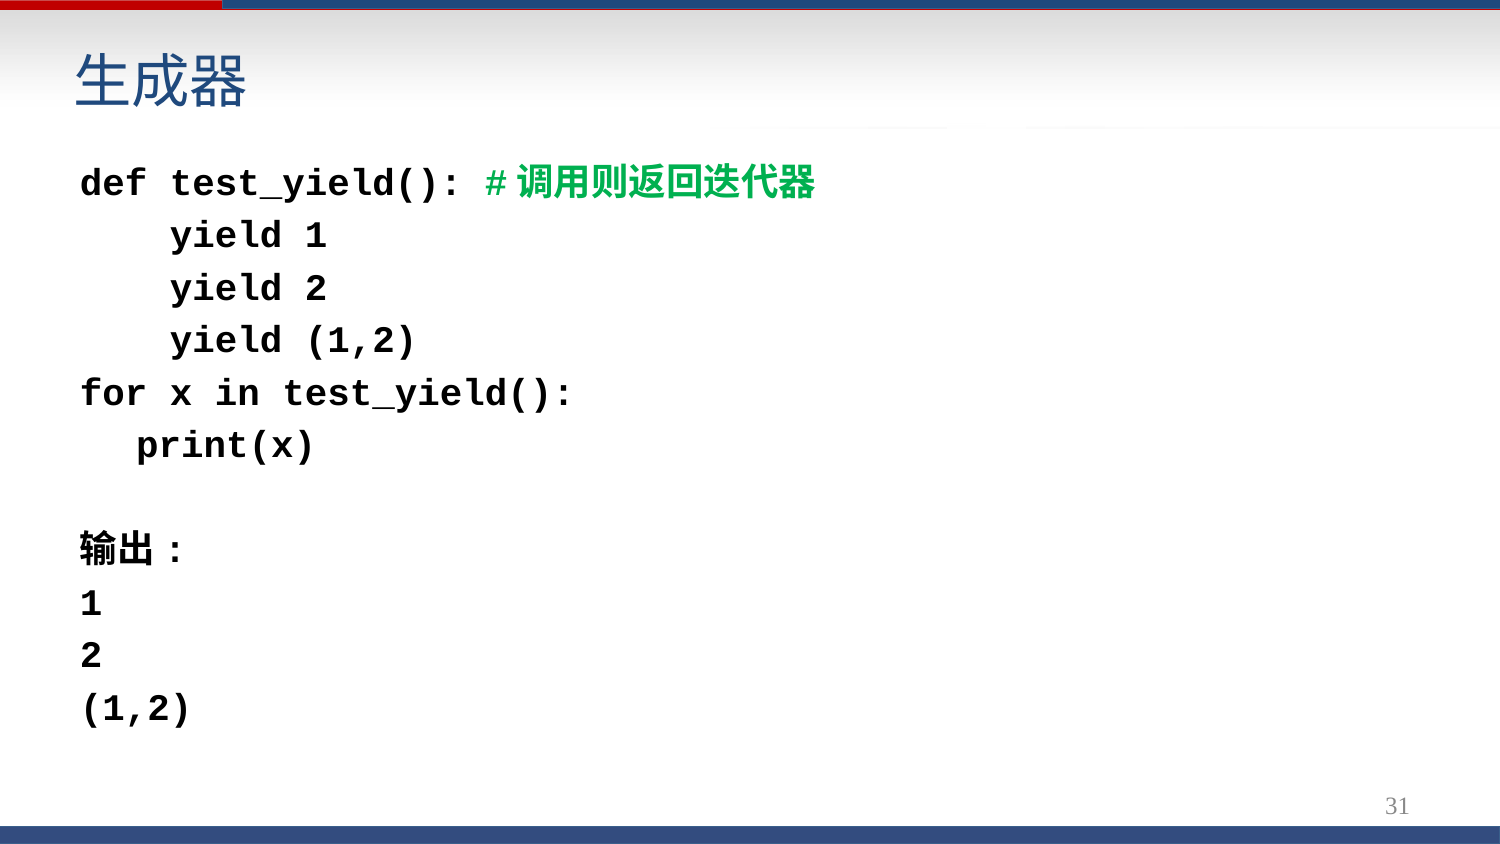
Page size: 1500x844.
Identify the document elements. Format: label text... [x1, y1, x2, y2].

picture [0, 10, 1500, 129]
list def test_yield(): #调用则返回迭代器 yield 1 yield 2 yield (1,2) for x in test_yield(): print(x) 输出: 1 2 (1,2) [64, 150, 1471, 720]
title 生成器 [58, 14, 1430, 145]
slide_number 31 [1074, 782, 1425, 828]
